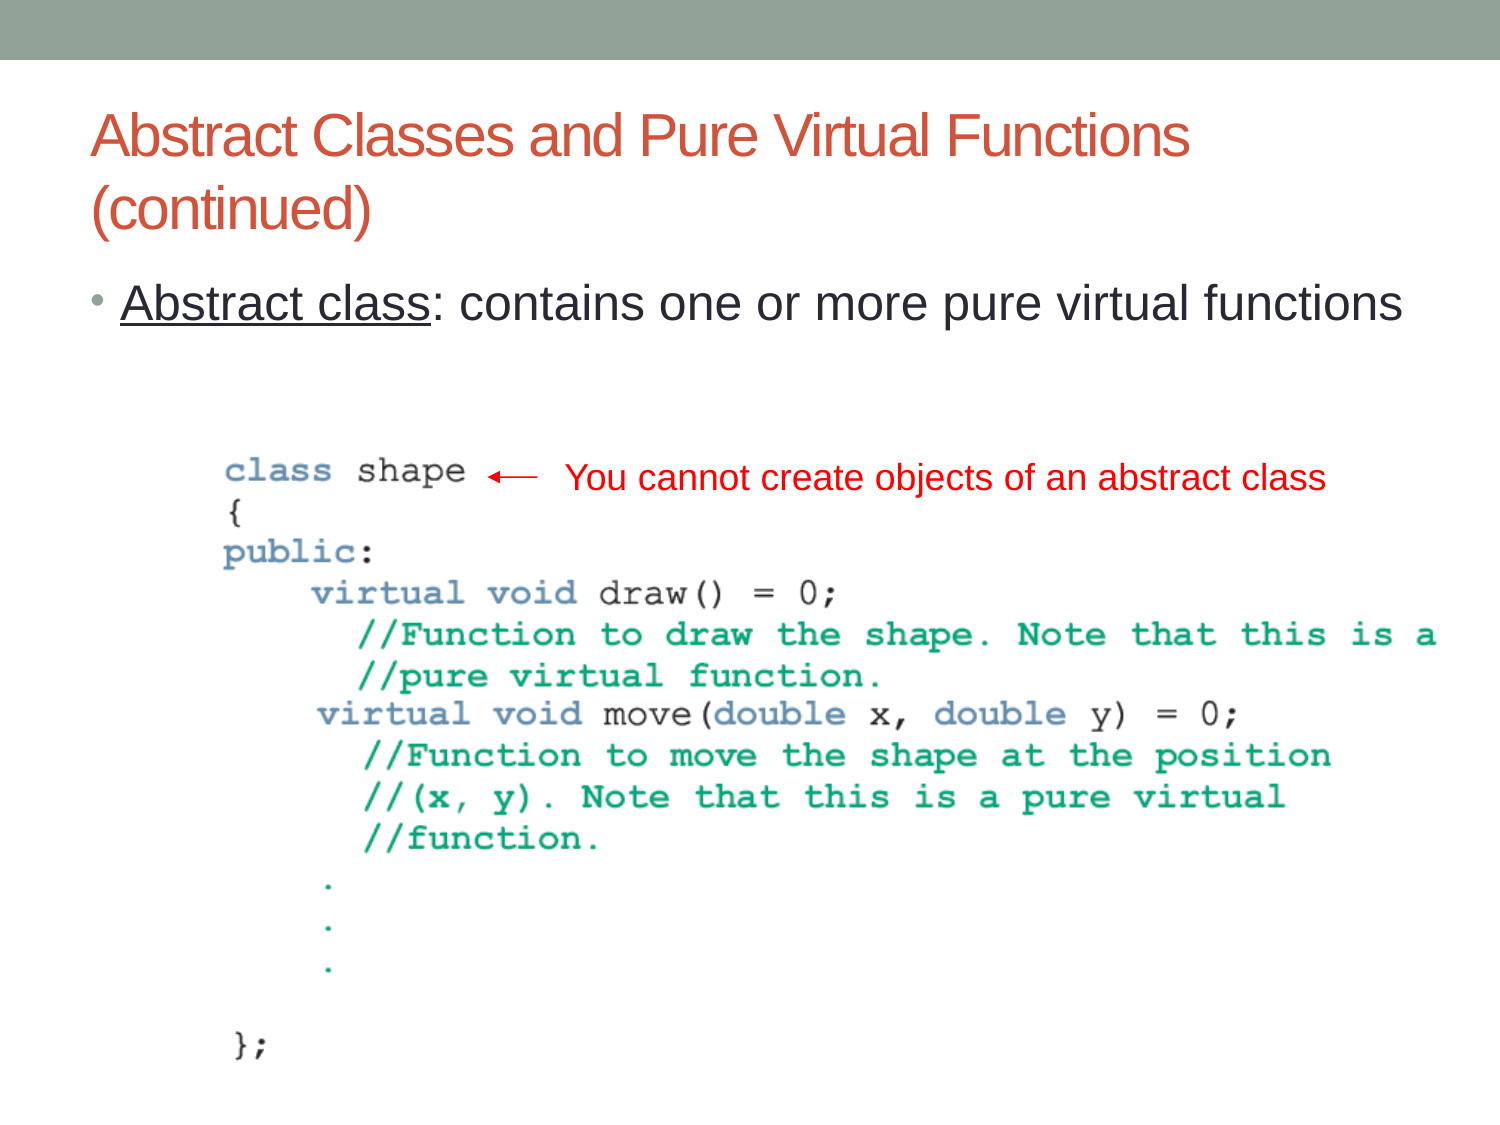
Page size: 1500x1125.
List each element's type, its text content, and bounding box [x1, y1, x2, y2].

list Abstract class: contains one or more pure virtual functions [75, 262, 1425, 1063]
title Abstract Classes and Pure Virtual Functions (continued) [75, 87, 1425, 250]
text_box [487, 445, 1345, 506]
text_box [218, 443, 1440, 1071]
